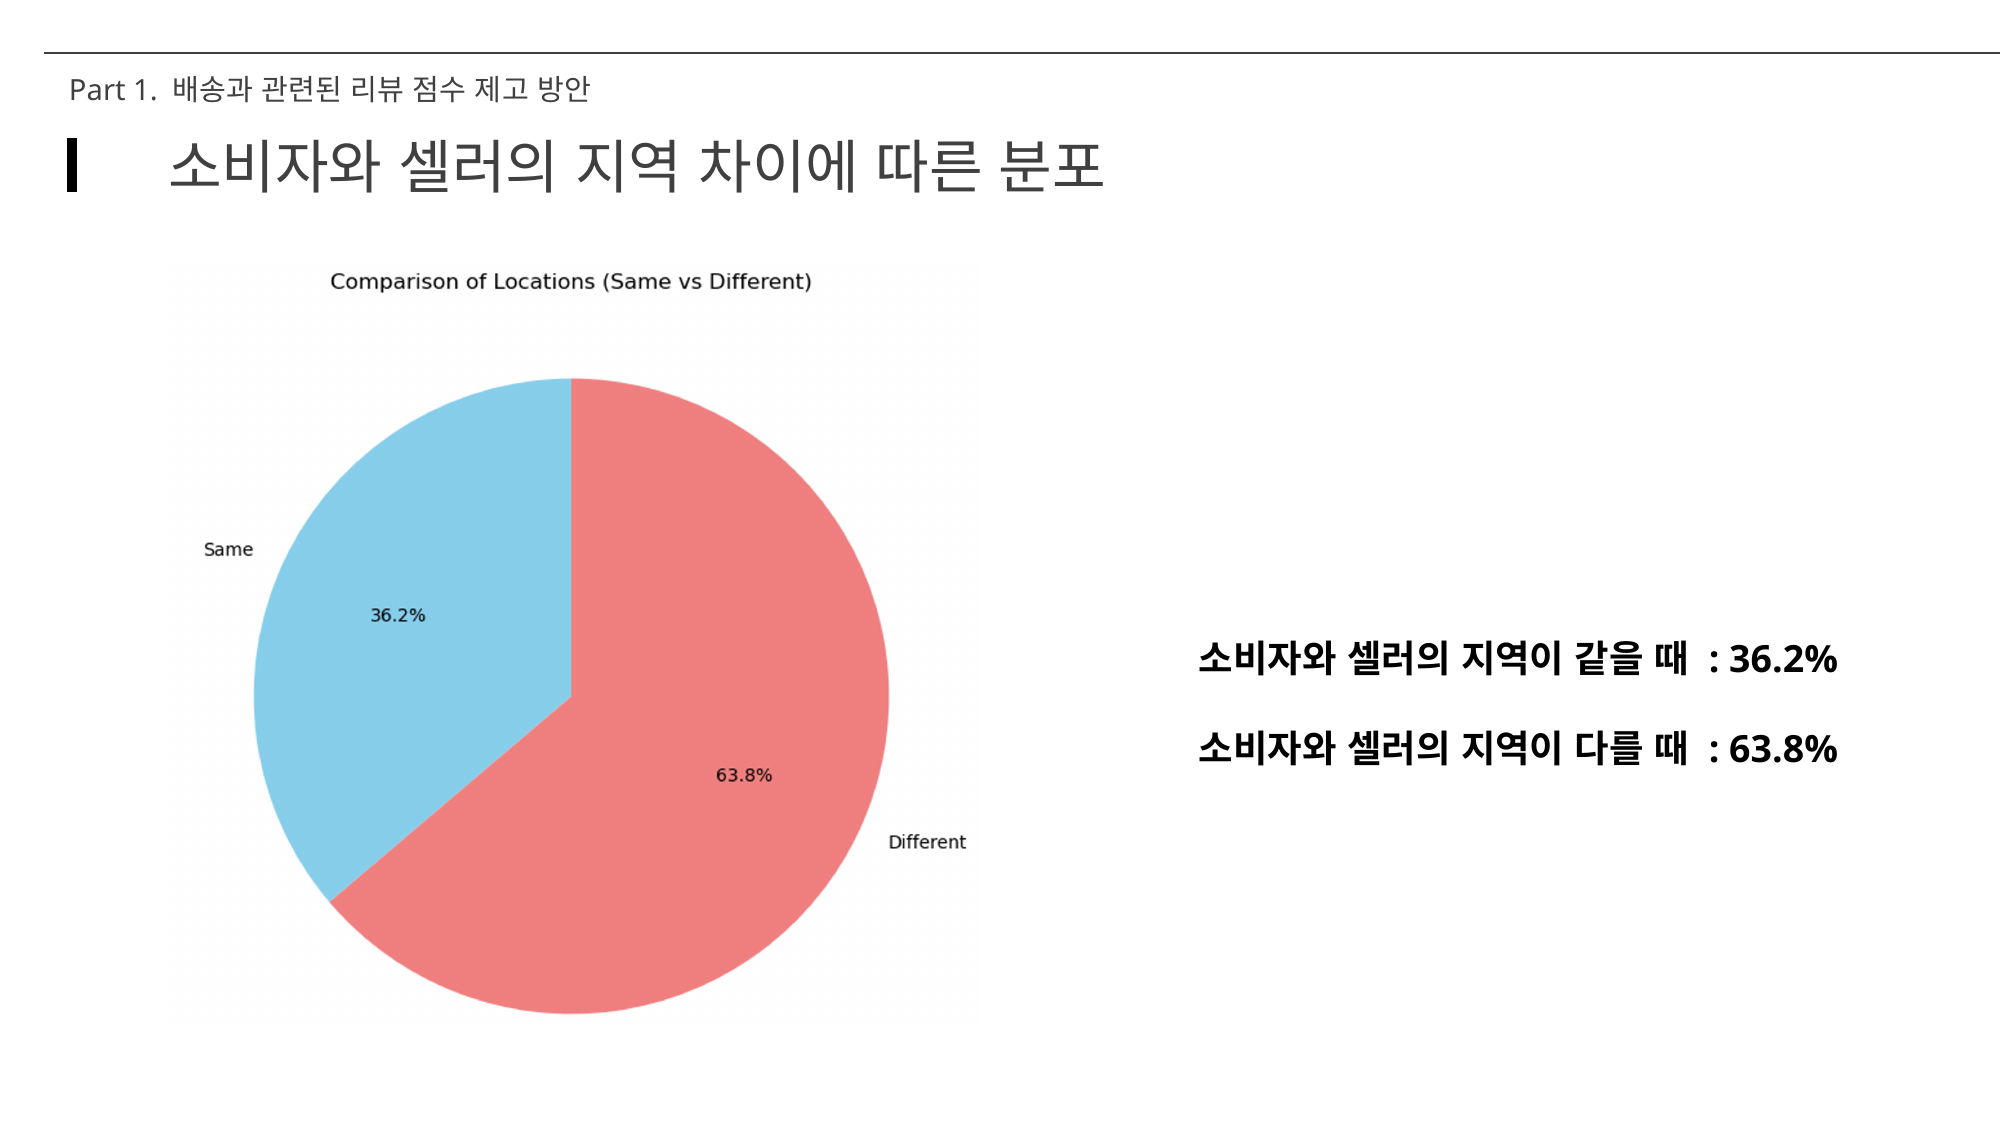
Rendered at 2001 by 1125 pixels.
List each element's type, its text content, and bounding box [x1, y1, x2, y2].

picture [161, 260, 981, 1027]
text_box 소비자와 셀러의 지역이 같을 때 : 36.2% 소비자와 셀러의 지역이 다를 때 : 63.8% [1183, 627, 1854, 778]
text_box Part 1. 배송과 관련된 리뷰 점수 제고 방안 [54, 64, 676, 114]
text_box 소비자와 셀러의 지역 차이에 따른 분포 [153, 122, 1121, 208]
